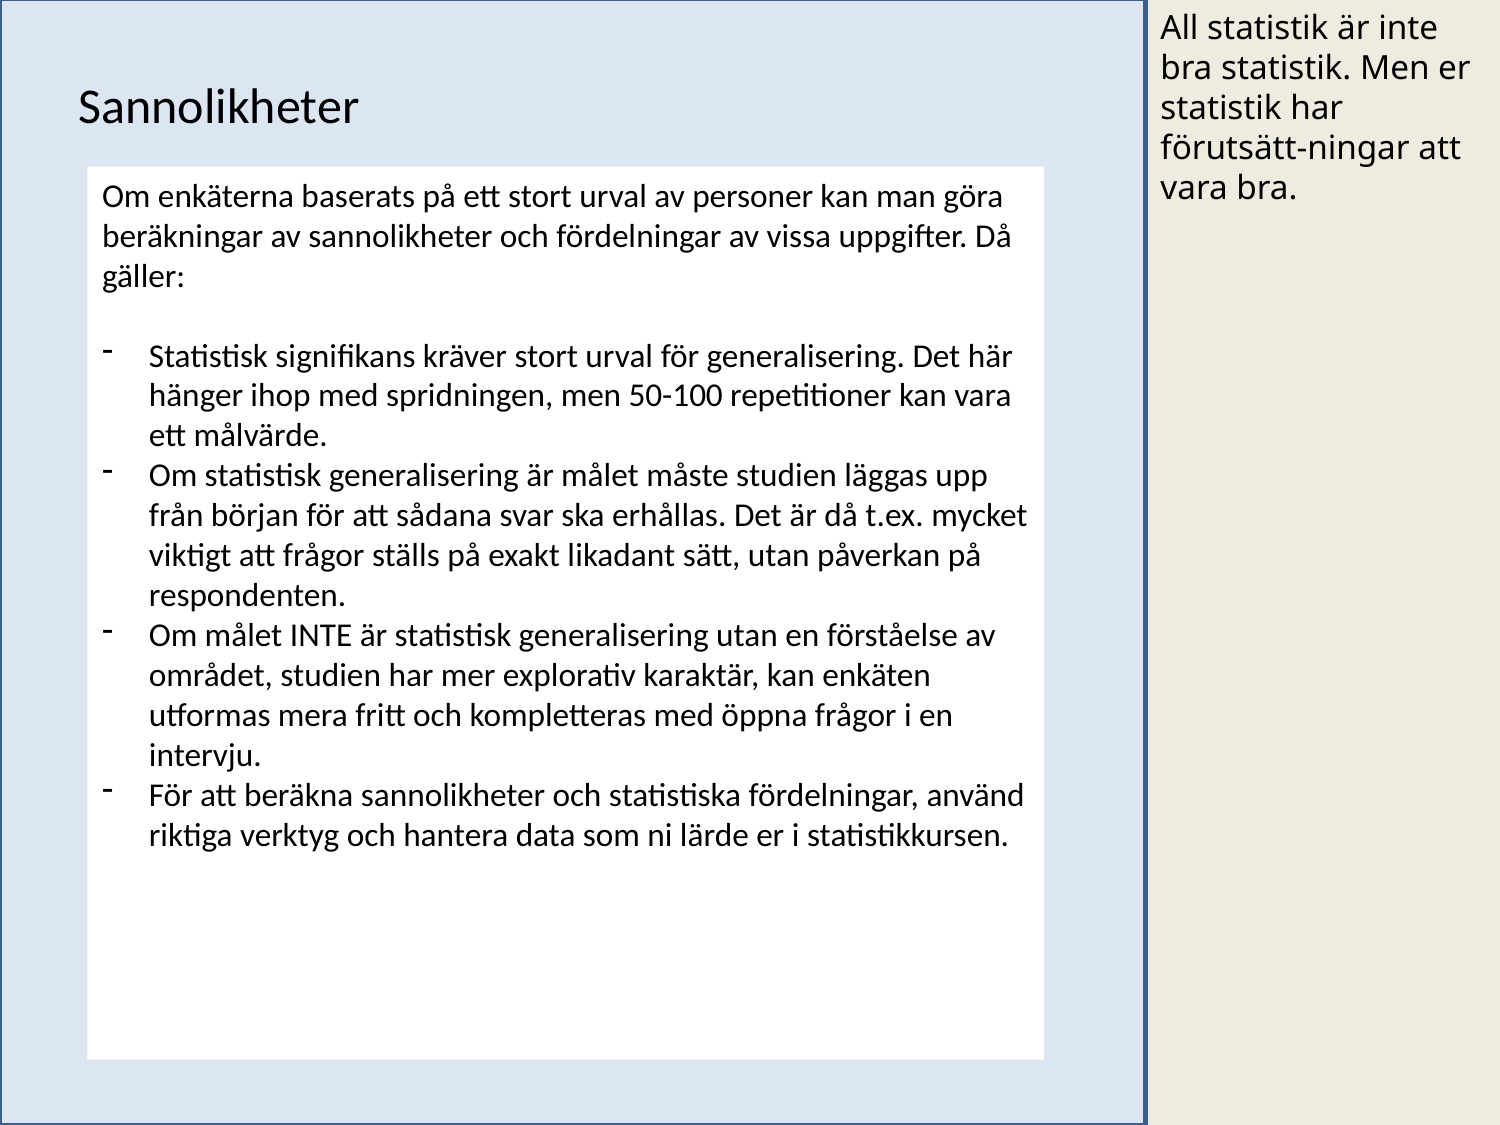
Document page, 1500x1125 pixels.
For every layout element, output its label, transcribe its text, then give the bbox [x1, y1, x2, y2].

text_box All statistik är inte bra statistik. Men er statistik har förutsätt-ningar att vara bra. [1148, 0, 1500, 1125]
text_box Sannolikheter [63, 66, 1068, 142]
text_box [0, 0, 1148, 1125]
text_box Om enkäterna baserats på ett stort urval av personer kan man göra beräkningar av sannolikheter och fördelningar av vissa uppgifter. Då gäller: Statistisk signifikans kräver stort urval för generalisering. Det här hänger ihop med spridningen, men 50-100 repetitioner kan vara ett målvärde. Om statistisk generalisering är målet måste studien läggas upp från början för att sådana svar ska erhållas. Det är då t.ex. mycket viktigt att frågor ställs på exakt likadant sätt, utan påverkan på respondenten. Om målet INTE är statistisk generalisering utan en förståelse av området, studien har mer explorativ karaktär, kan enkäten utformas mera fritt och kompletteras med öppna frågor i en intervju. För att beräkna sannolikheter och statistiska fördelningar, använd riktiga verktyg och hantera data som ni lärde er i statistikkursen. [87, 166, 1045, 1060]
